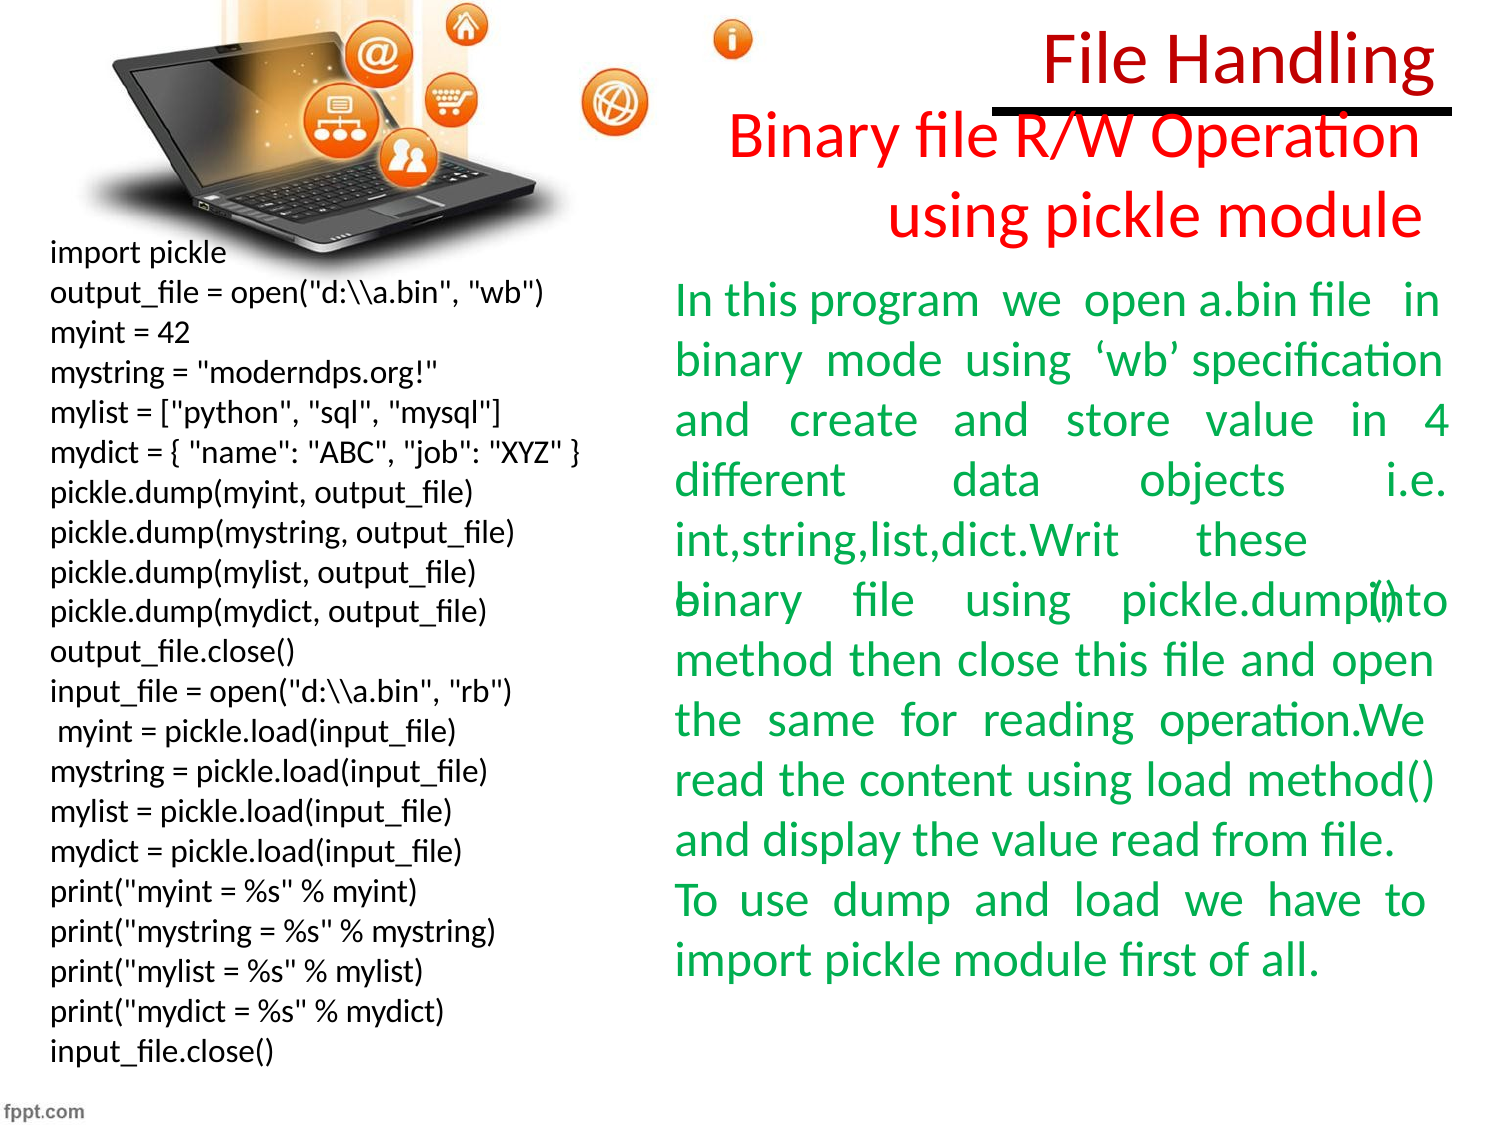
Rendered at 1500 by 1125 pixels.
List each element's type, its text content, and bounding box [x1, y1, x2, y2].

text_box binary file using pickle.dump() method then close this file and open the same for reading operation.We read the content using load method() and display the value read from file. To use dump and load we have to import pickle module first of all. [672, 564, 1450, 987]
text_box i.e. into [1365, 444, 1450, 564]
text_box and create and store value in 4 [672, 384, 1450, 447]
text_box Binary file R/W Operation [726, 88, 1428, 147]
text_box objects these [1137, 444, 1311, 564]
picture [0, 0, 767, 1125]
title File Handling [1428, 112, 1439, 147]
text_box import pickle output_file = open("d:\\a.bin", "wb") myint = 42 mystring = "moderndps.org!" mylist = ["python", "sql", "mysql"] mydict = { "name": "ABC", "job": "XYZ" } pickle.dump(myint, output_file) pickle.dump(mystring, output_file) pickle.dump(mylist, output_file) pickle.dump(mydict, output_file) output_file.close() input_file = open("d:\\a.bin", "rb") myint = pickle.load(input_file) mystring = pickle.load(input_file) mylist = pickle.load(input_file) mydict = pickle.load(input_file) print("myint = %s" % myint) print("mystring = %s" % mystring) print("mylist = %s" % mylist) print("mydict = %s" % mydict) input_file.close() [47, 228, 590, 1069]
title File Handling [1040, 6, 1439, 111]
text_box using pickle module In this program we open a.bin file in binary mode using ‘wb’ specification [672, 147, 1450, 384]
text_box different data int,string,list,dict.Write [672, 444, 1137, 564]
